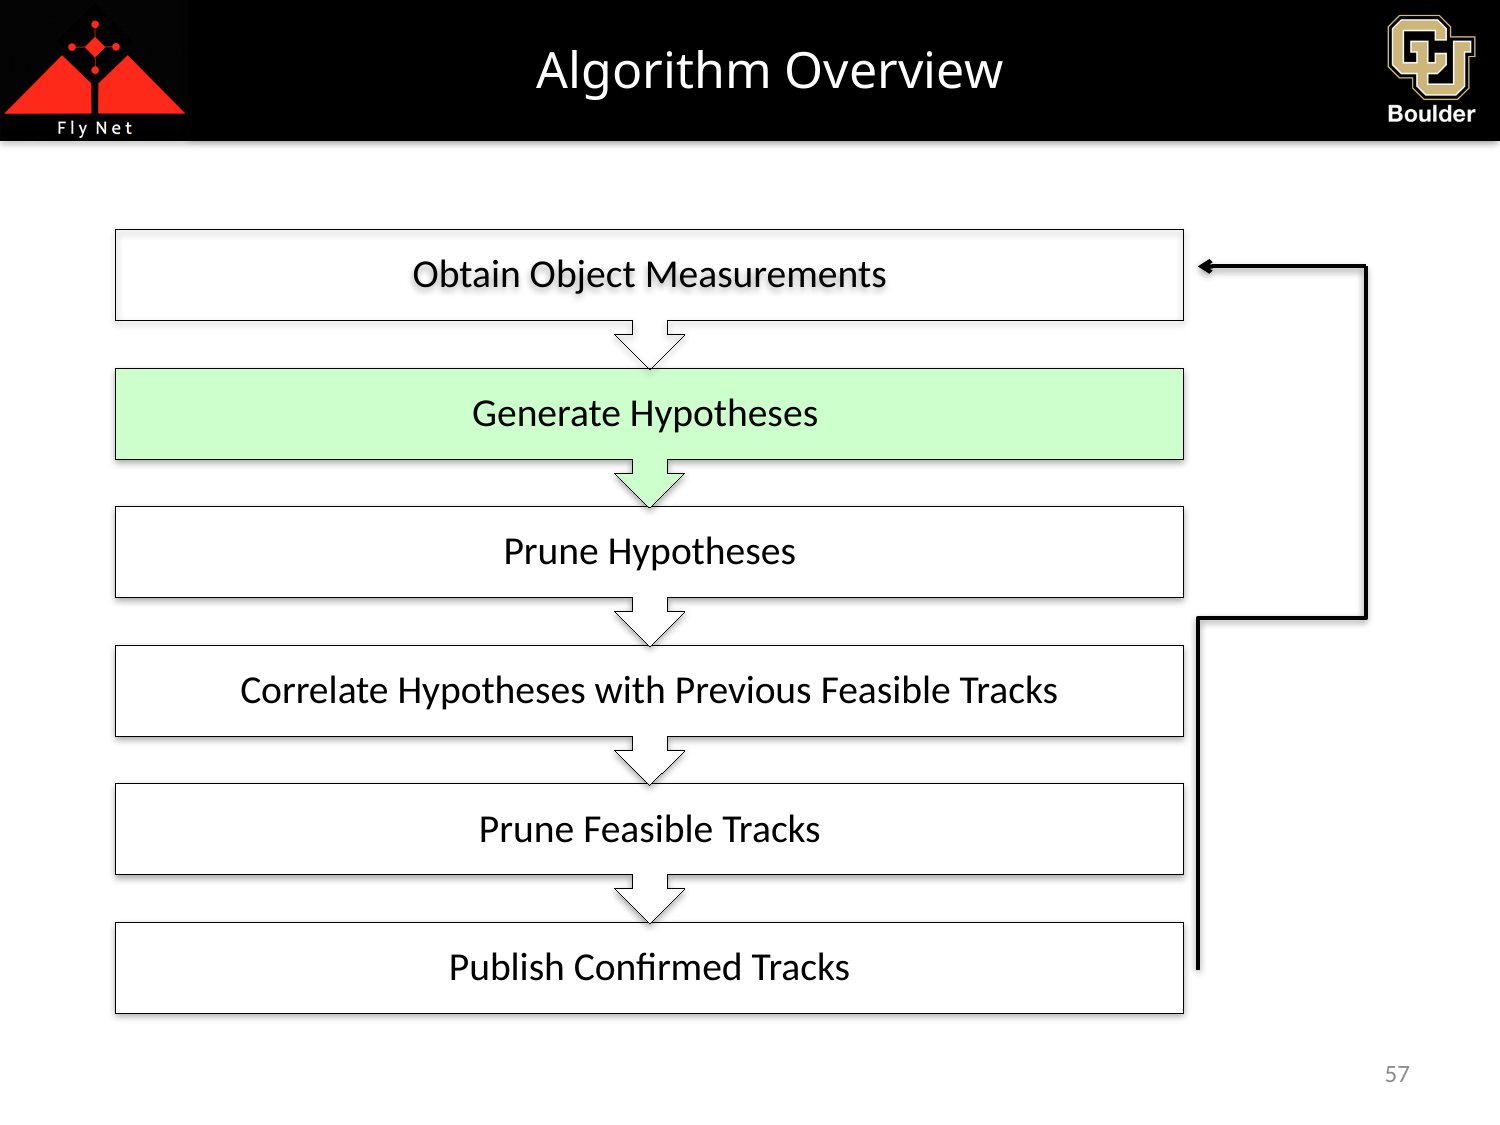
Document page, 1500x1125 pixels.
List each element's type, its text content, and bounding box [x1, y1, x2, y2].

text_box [115, 228, 1367, 1014]
slide_number 57 [1074, 1042, 1425, 1103]
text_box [0, 0, 1500, 139]
